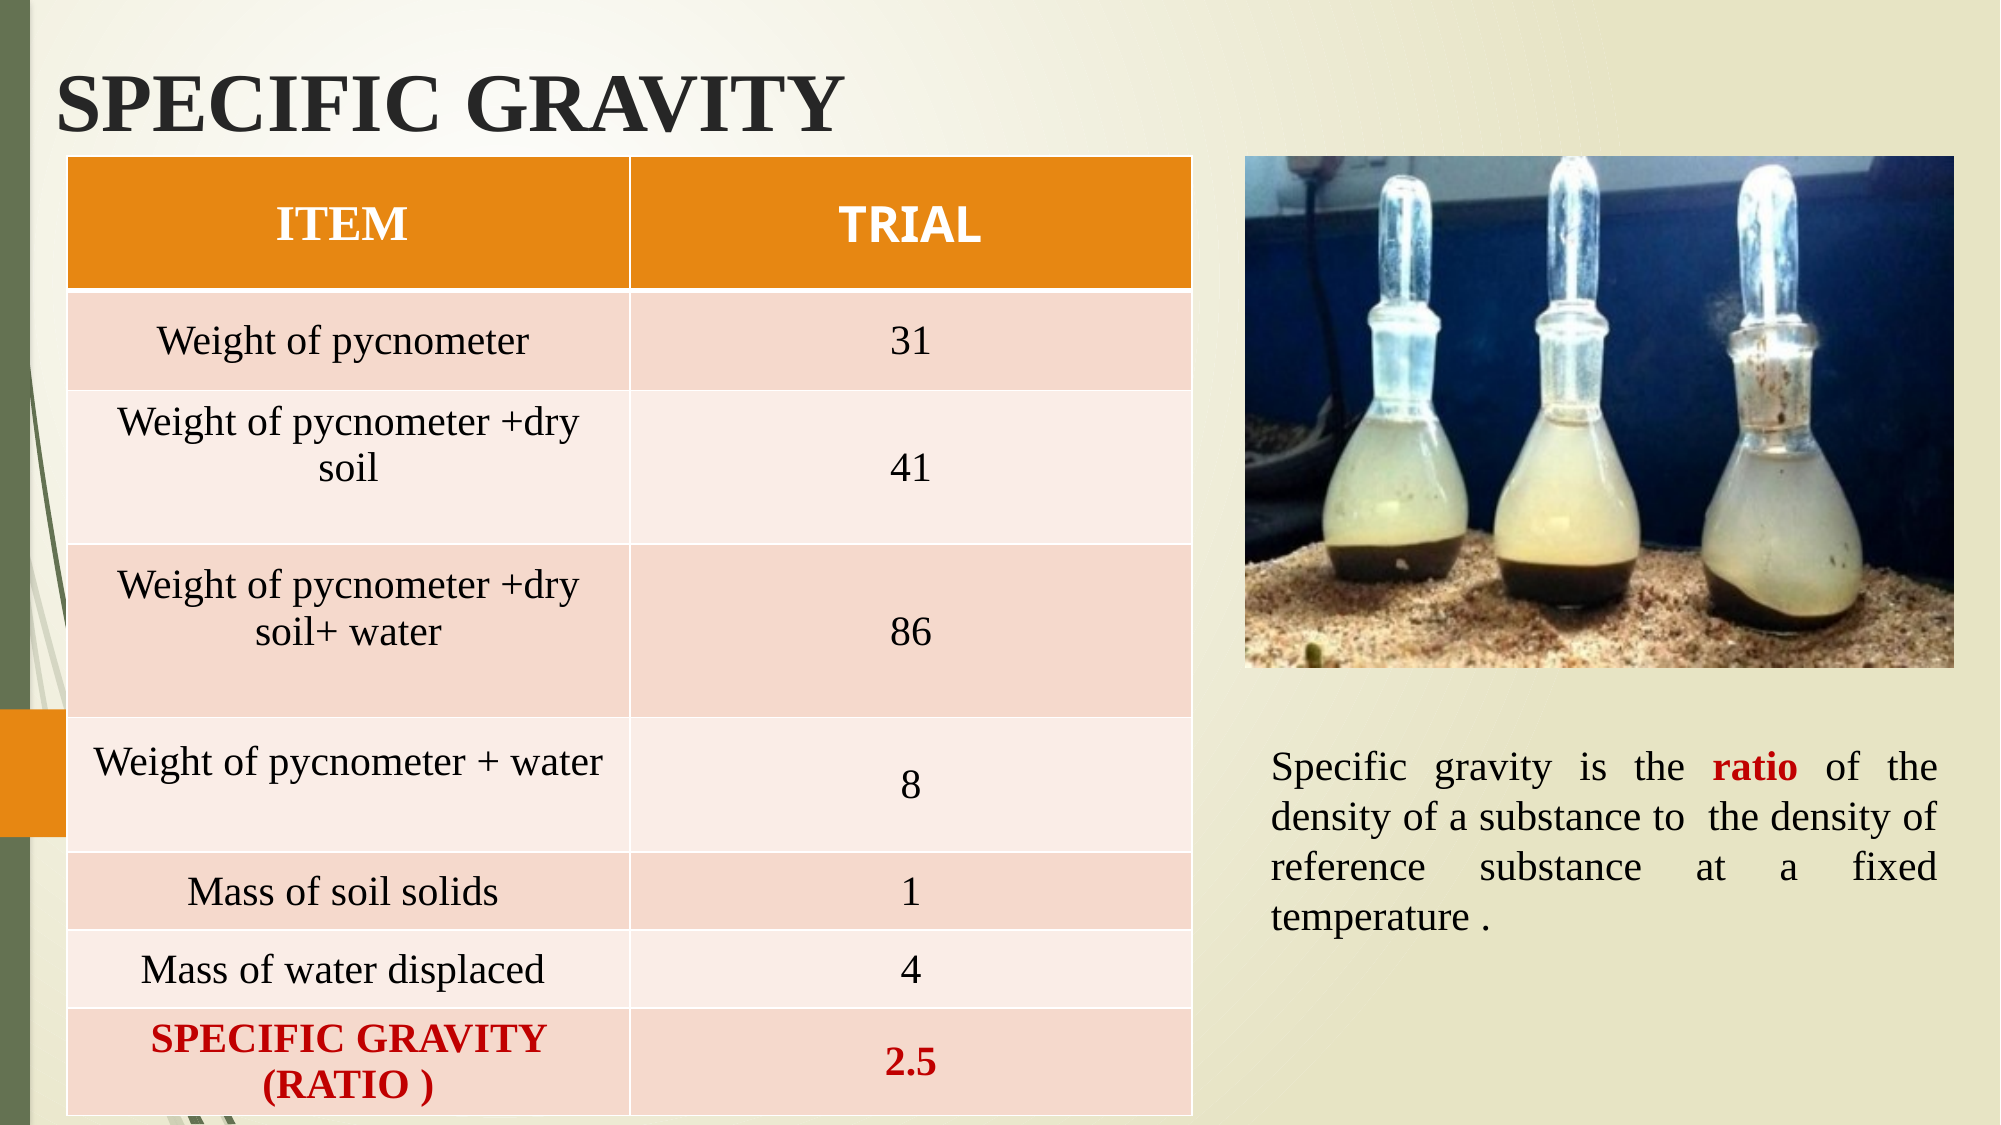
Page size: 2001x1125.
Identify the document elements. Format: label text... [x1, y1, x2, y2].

picture [1245, 155, 1954, 668]
table_cell 86 [631, 545, 1191, 717]
table_cell 8 [631, 718, 1191, 851]
table_cell Weight of pycnometer + water [68, 718, 629, 851]
table_cell 31 [631, 293, 1191, 390]
table_cell Mass of soil solids [68, 853, 629, 929]
text_box Specific gravity is the ratio of the density of a substance to the density of reference substance at a fixed temperature . [1256, 731, 1953, 947]
table_cell 2.5 [631, 1009, 1191, 1115]
table_header TRIAL [631, 157, 1191, 288]
table_cell SPECIFIC GRAVITY (RATIO ) [68, 1009, 629, 1115]
table_cell 41 [631, 391, 1191, 543]
table_cell 1 [631, 853, 1191, 929]
table_header ITEM [68, 157, 629, 288]
table_cell Weight of pycnometer +dry soil+ water [68, 545, 629, 717]
table_cell Weight of pycnometer +dry soil [68, 391, 629, 543]
table_cell Weight of pycnometer [68, 293, 629, 390]
title SPECIFIC GRAVITY [40, 27, 873, 157]
table_cell 4 [631, 931, 1191, 1007]
table_cell Mass of water displaced [68, 931, 629, 1007]
